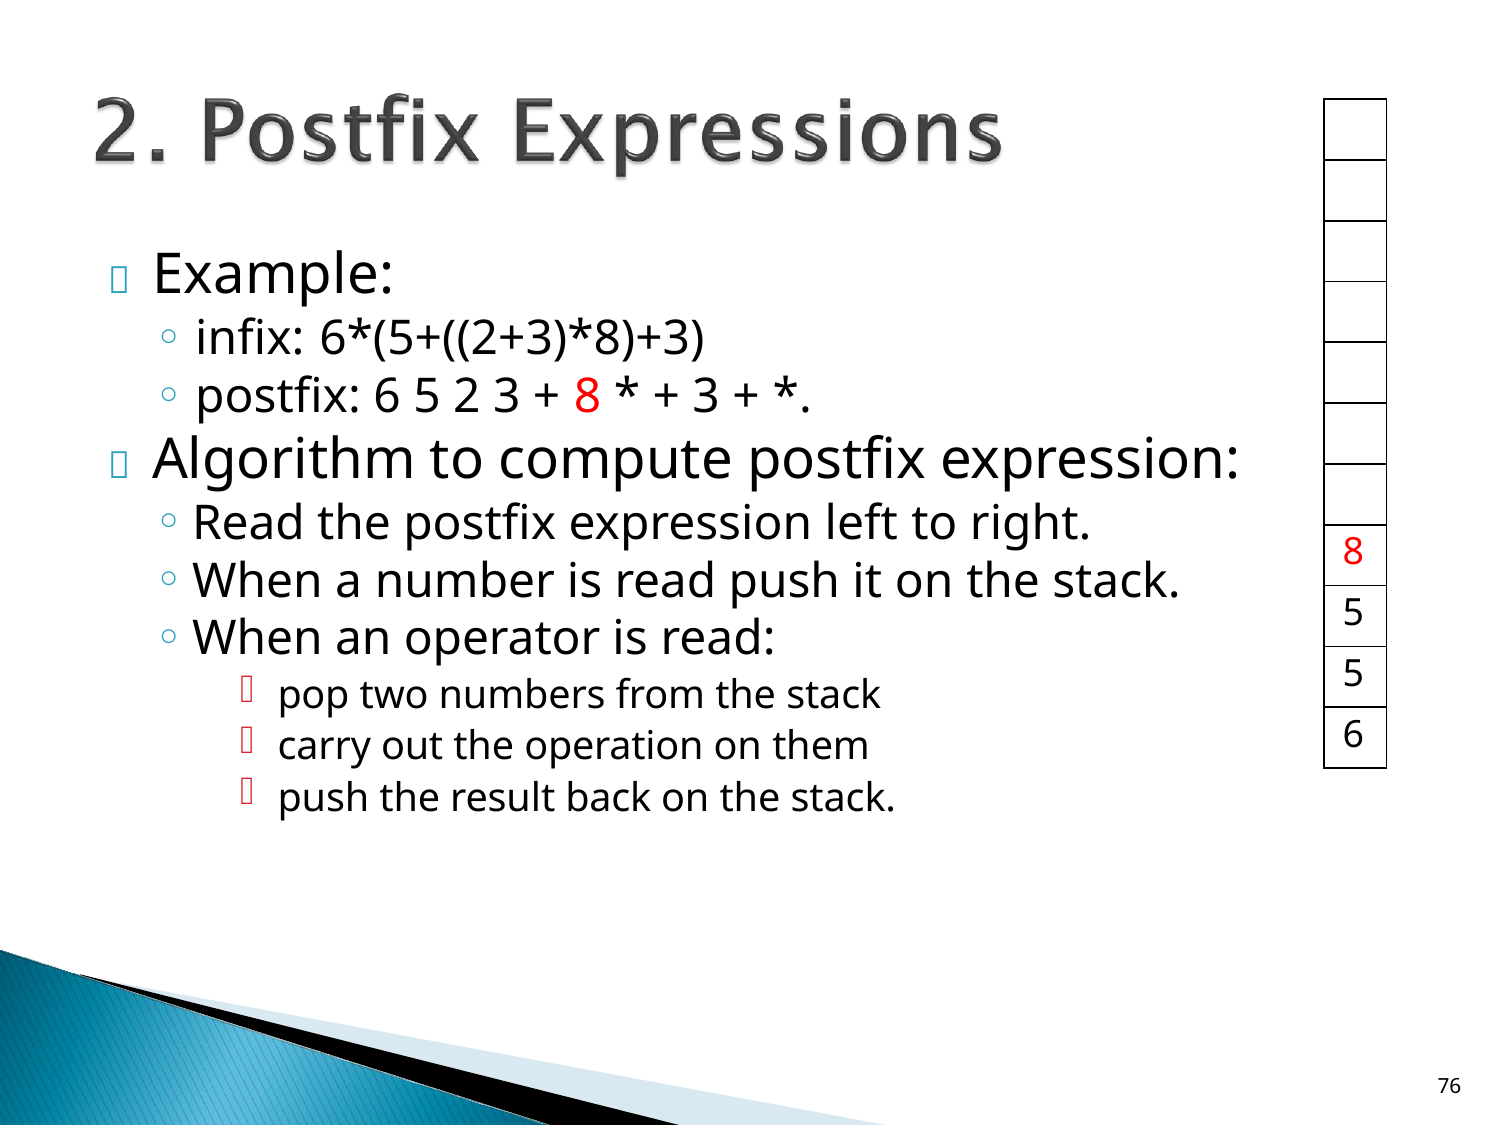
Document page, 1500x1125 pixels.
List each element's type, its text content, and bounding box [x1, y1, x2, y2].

table_cell [1325, 343, 1386, 402]
table_header [1325, 100, 1386, 159]
table_cell [1325, 282, 1386, 341]
table_cell [1325, 404, 1386, 463]
text_box [32, 59, 1090, 198]
table_cell 8 [1325, 526, 1386, 585]
title  Example: [105, 237, 402, 306]
table_cell [1325, 222, 1386, 281]
table_cell 5 [1325, 586, 1386, 646]
table_cell 6 [1325, 708, 1386, 767]
table_cell 5 [1325, 647, 1386, 706]
picture [0, 948, 558, 1125]
table_cell [1325, 161, 1386, 220]
text_box ◦ infix: 6*(5+((2+3)*8)+3) ◦ postfix: 6 5 2 3 + 8 * + 3 + *.  Algorithm to compute postfix expression: Read the postfix expression left to right. When a number is read push it on the stack. When an operator is read: pop two numbers from the stack carry out the operation on them push the result back on the stack. [105, 306, 1297, 819]
slide_number 64 [1433, 1079, 1468, 1125]
table_cell [1325, 465, 1386, 524]
